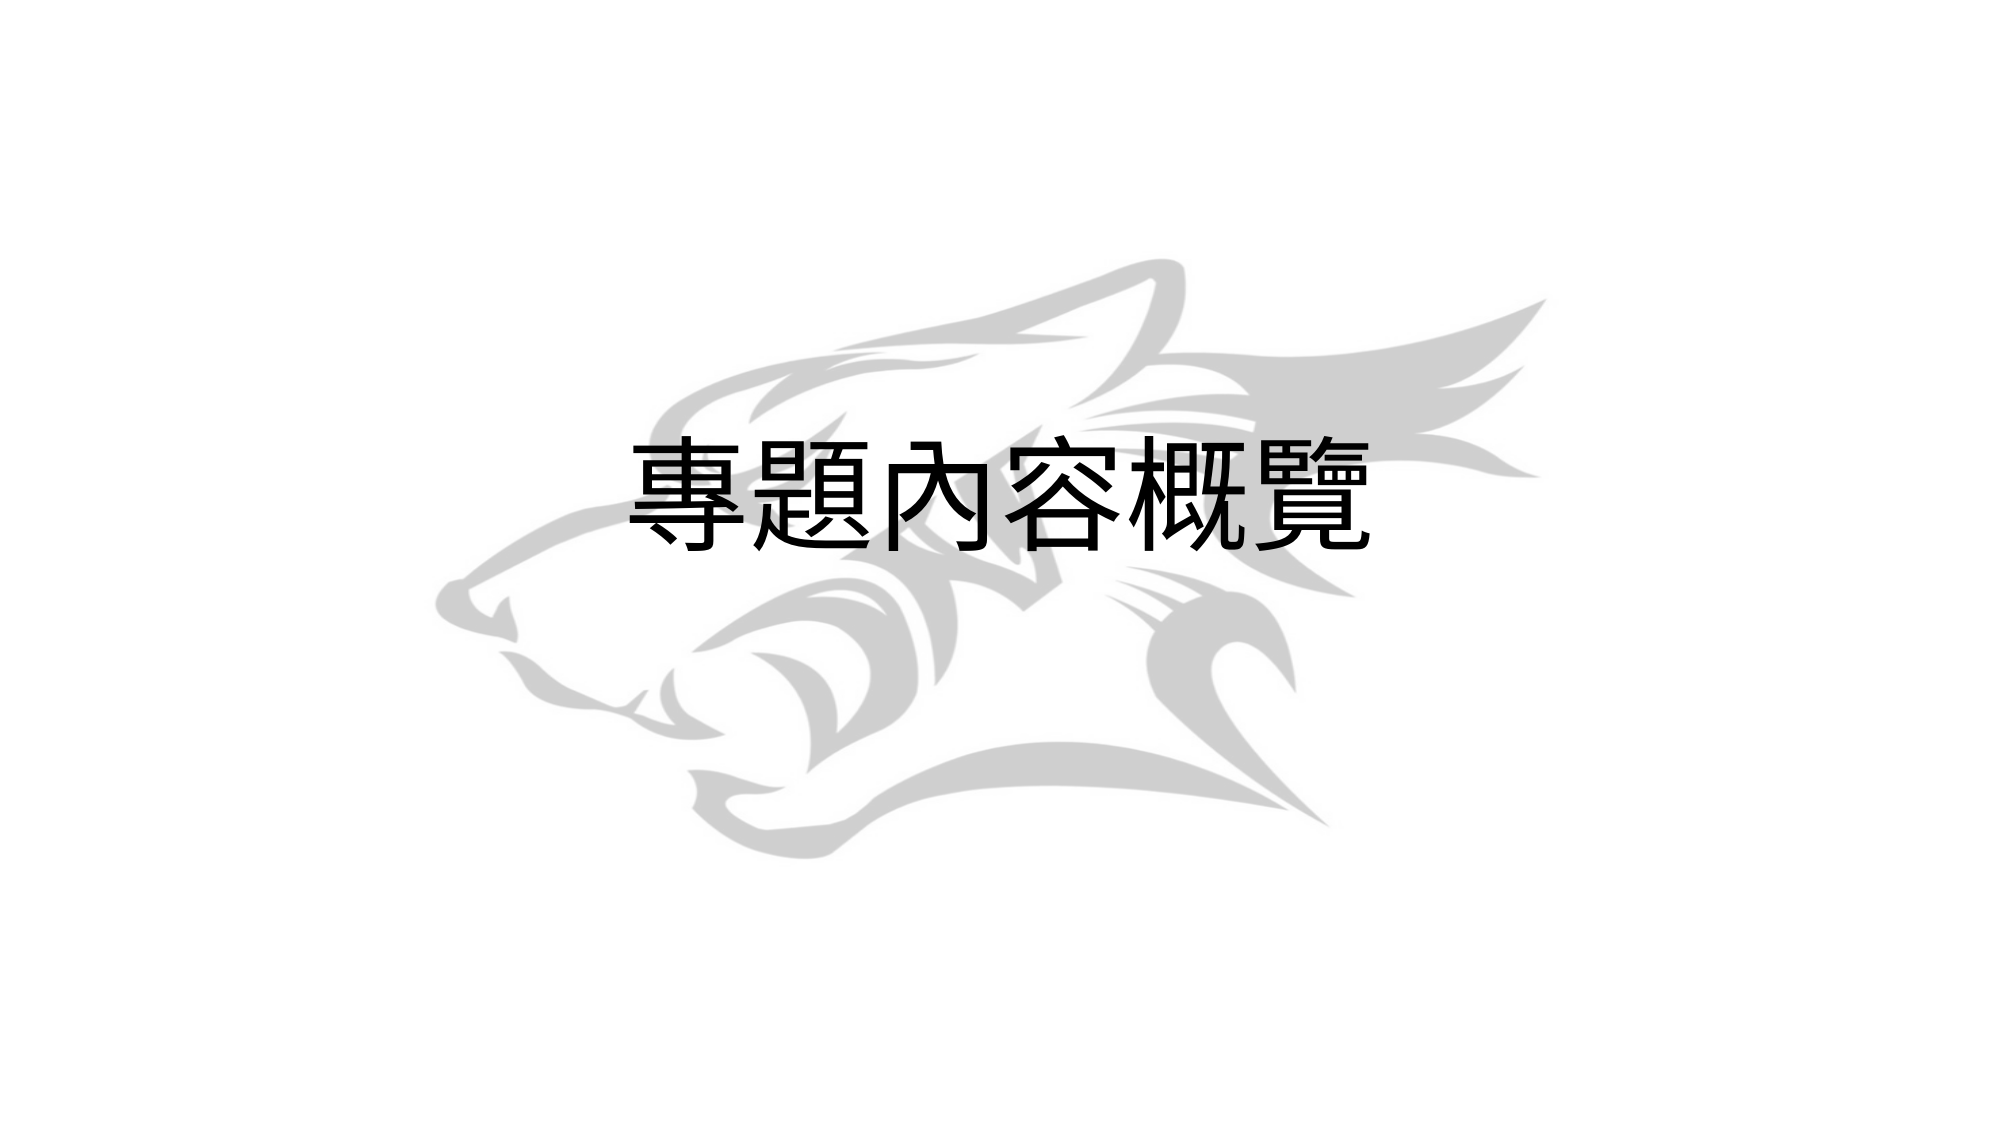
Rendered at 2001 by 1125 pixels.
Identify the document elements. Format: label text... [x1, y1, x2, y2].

title 專題內容概覽 [249, 184, 1750, 576]
